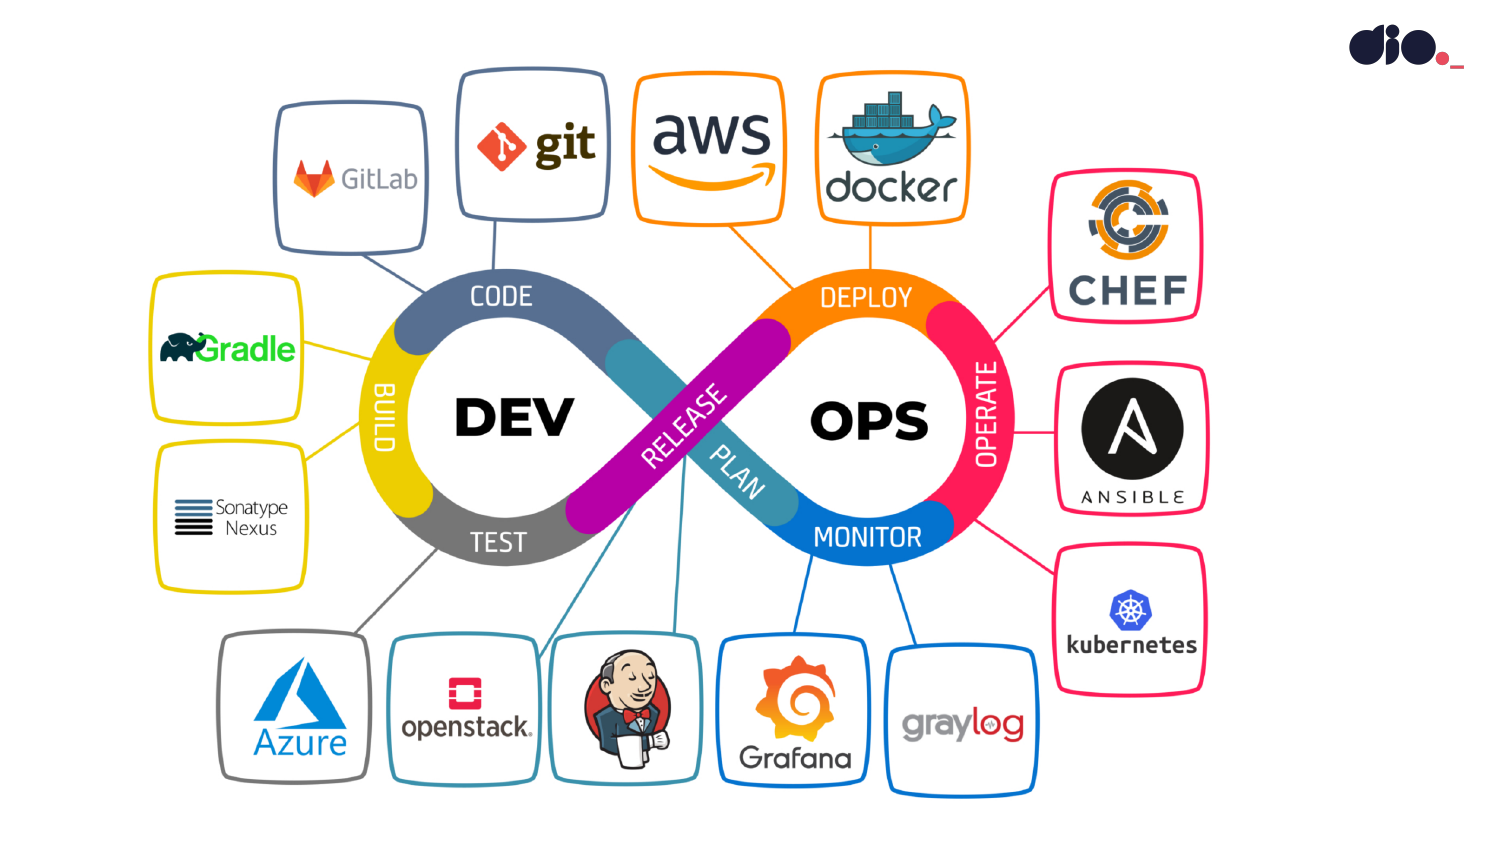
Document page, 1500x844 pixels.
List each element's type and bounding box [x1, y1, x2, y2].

picture [1334, 15, 1474, 78]
picture [74, 24, 1290, 819]
